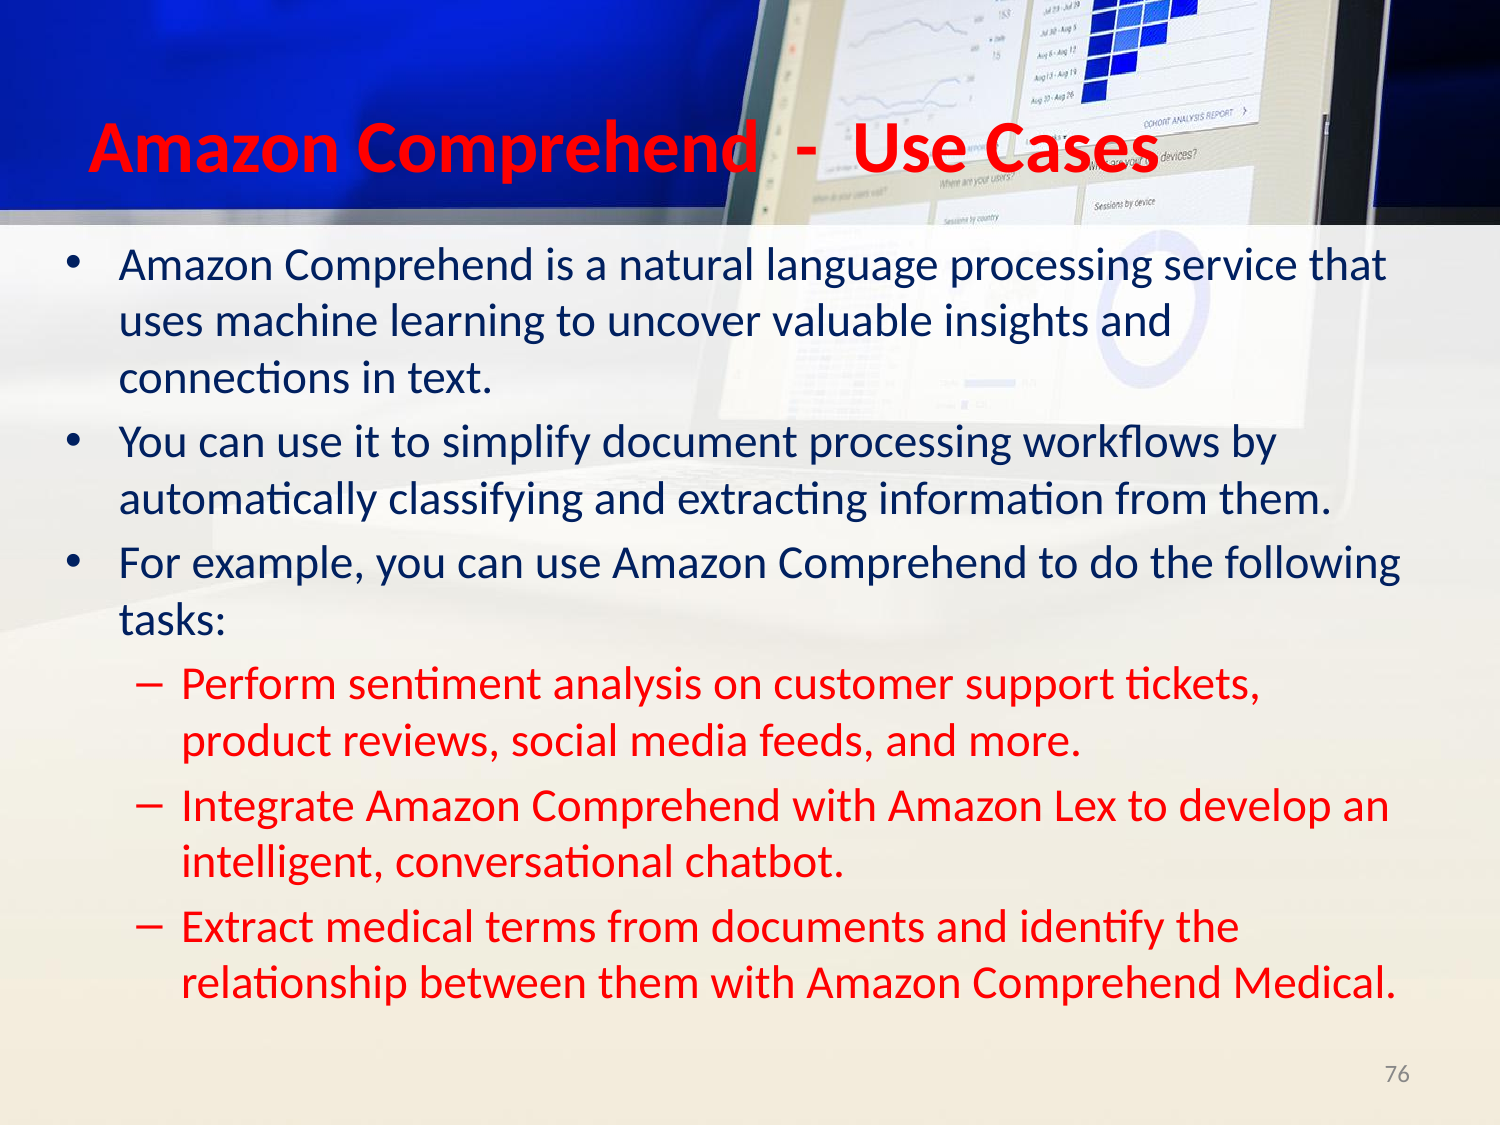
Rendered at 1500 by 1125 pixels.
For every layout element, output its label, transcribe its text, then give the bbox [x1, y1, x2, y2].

list Amazon Comprehend is a natural language processing service that uses machine learning to uncover valuable insights and connections in text. You can use it to simplify document processing workflows by automatically classifying and extracting information from them. For example, you can use Amazon Comprehend to do the following tasks: Perform sentiment analysis on customer support tickets, product reviews, social media feeds, and more. Integrate Amazon Comprehend with Amazon Lex to develop an intelligent, conversational chatbot. Extract medical terms from documents and identify the relationship between them with Amazon Comprehend Medical. [50, 225, 1427, 1064]
slide_number ‹#› [1074, 1042, 1425, 1103]
picture [0, 0, 1500, 1125]
title Amazon Comprehend - Use Cases [73, 58, 1427, 225]
